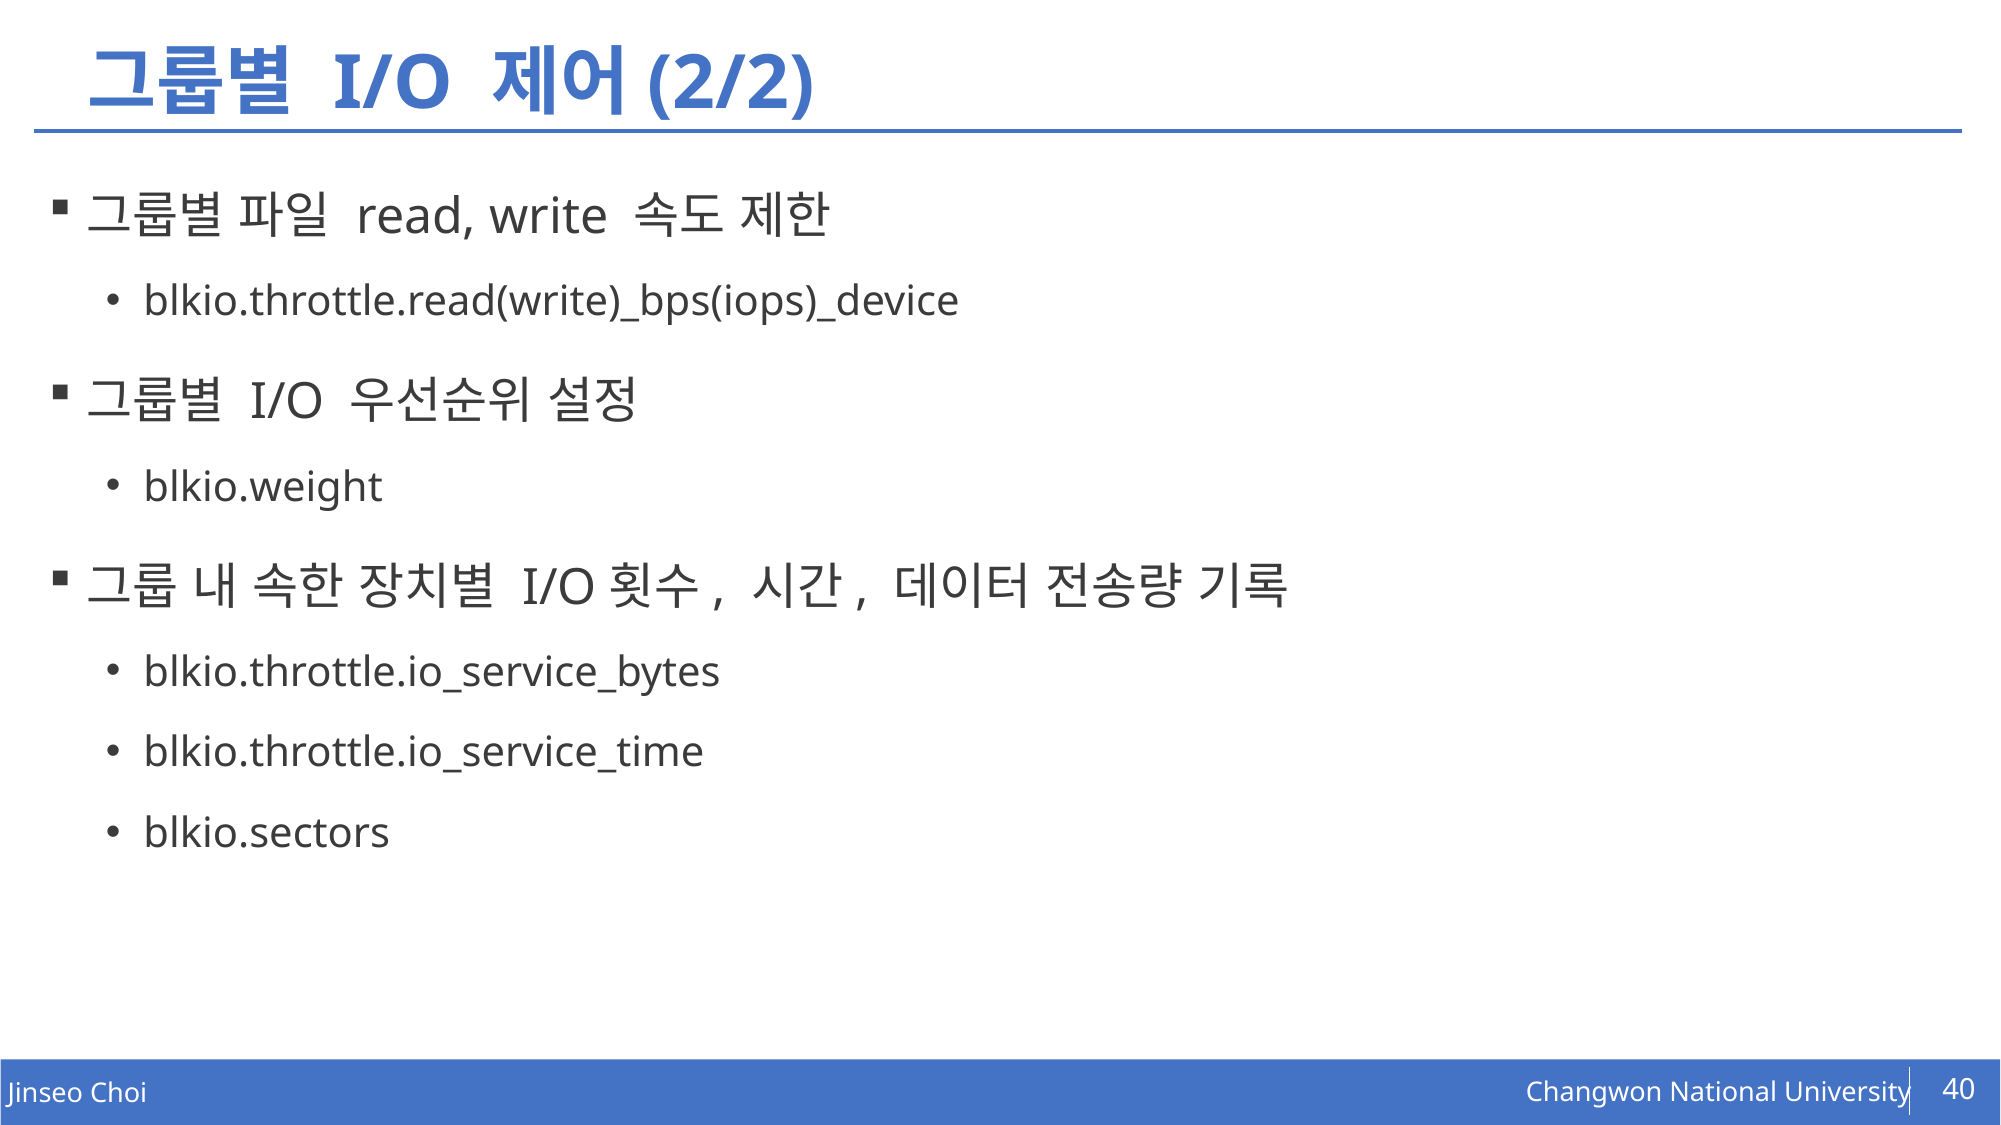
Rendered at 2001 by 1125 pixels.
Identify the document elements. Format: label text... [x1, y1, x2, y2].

slide_number 40 [1922, 1060, 1996, 1121]
list 그룹별 파일 read, write 속도 제한 blkio.throttle.read(write)_bps(iops)_device 그룹별 I/O 우선순위 설정 blkio.weight 그룹 내 속한 장치별 I/O횟수, 시간, 데이터 전송량 기록 blkio.throttle.io_service_bytes blkio.throttle.io_service_time blkio.sectors [33, 152, 1963, 997]
title 그룹별 I/O 제어(2/2) [33, 27, 1963, 143]
